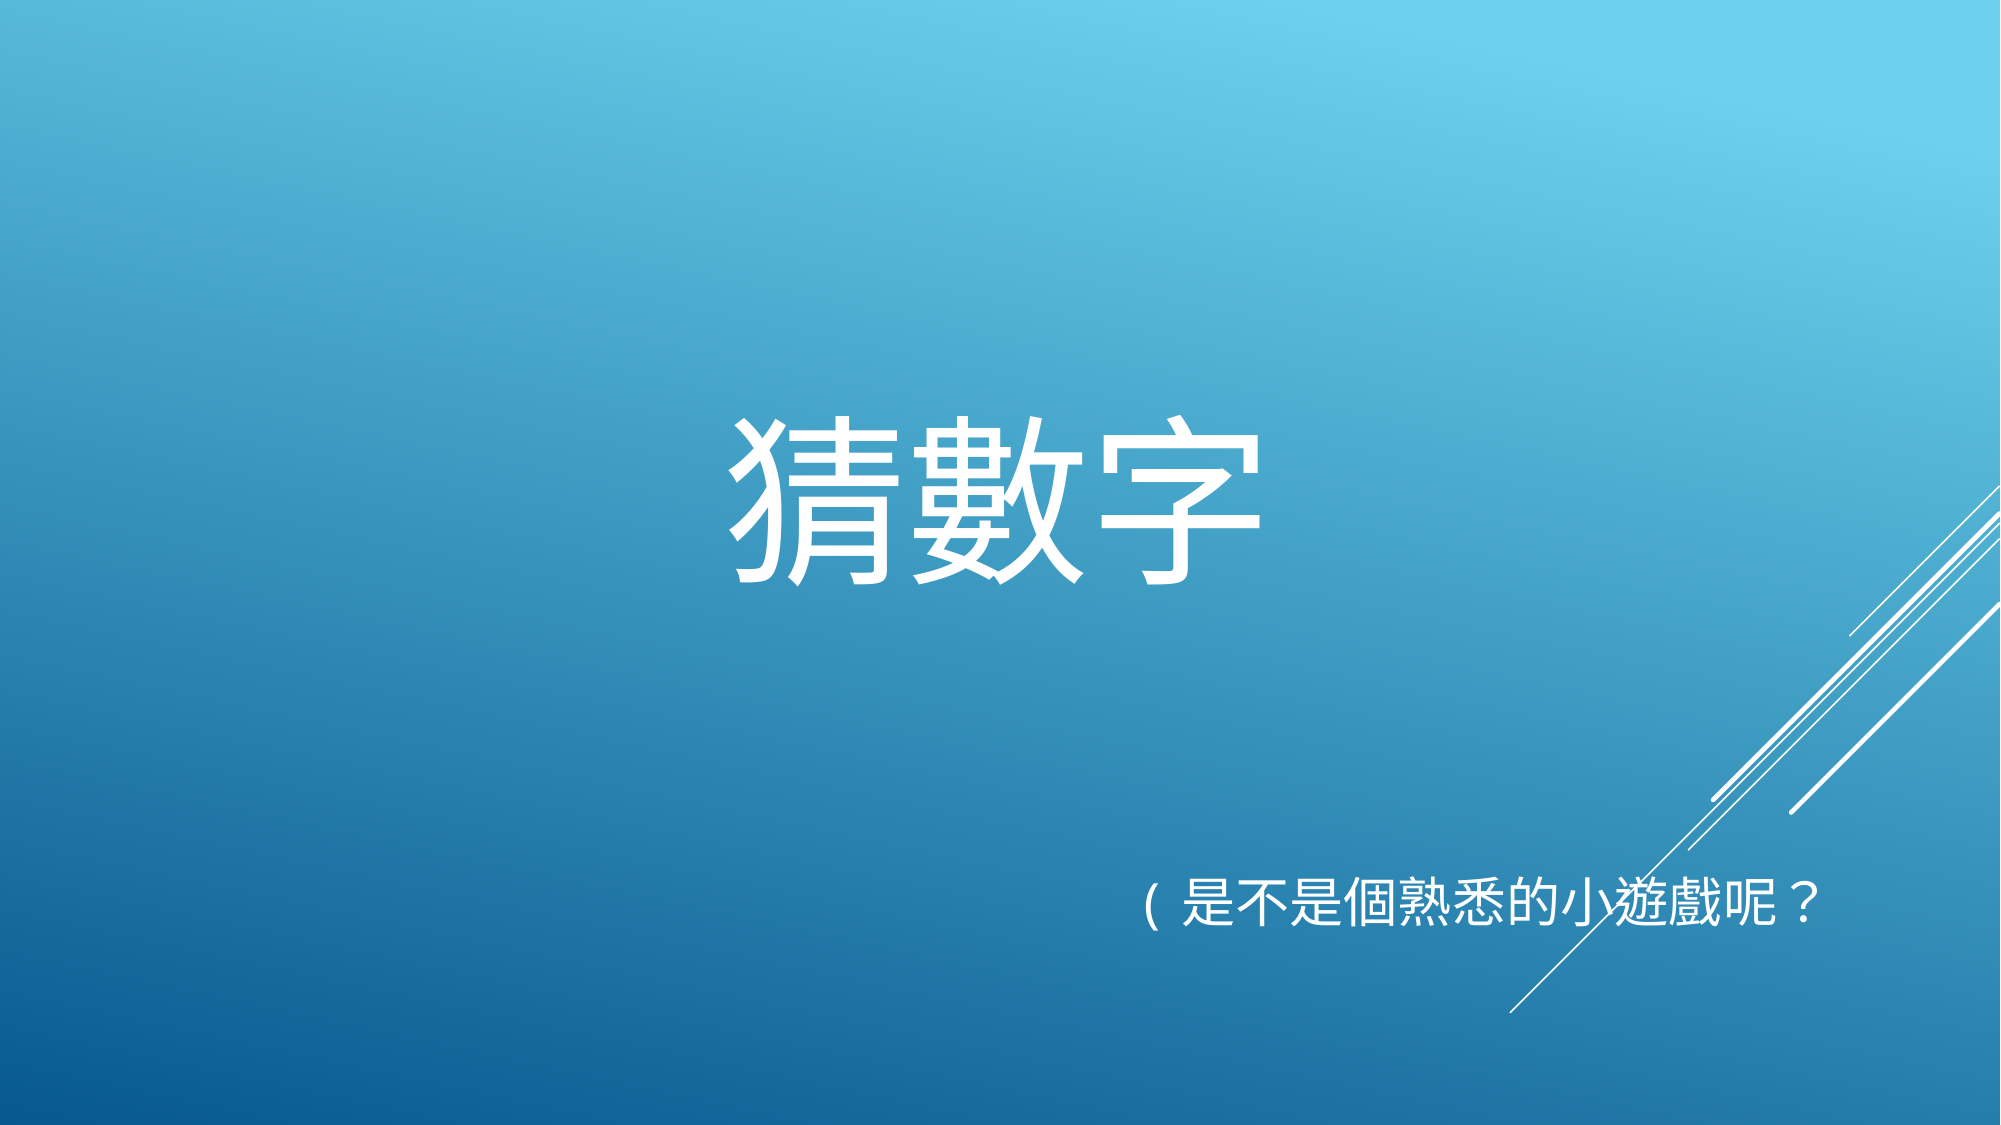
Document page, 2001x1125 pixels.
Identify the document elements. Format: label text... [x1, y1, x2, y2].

title 猜數字 [708, 398, 1292, 596]
text_box (是不是個熟悉的小遊戲呢？ [1120, 854, 1814, 949]
